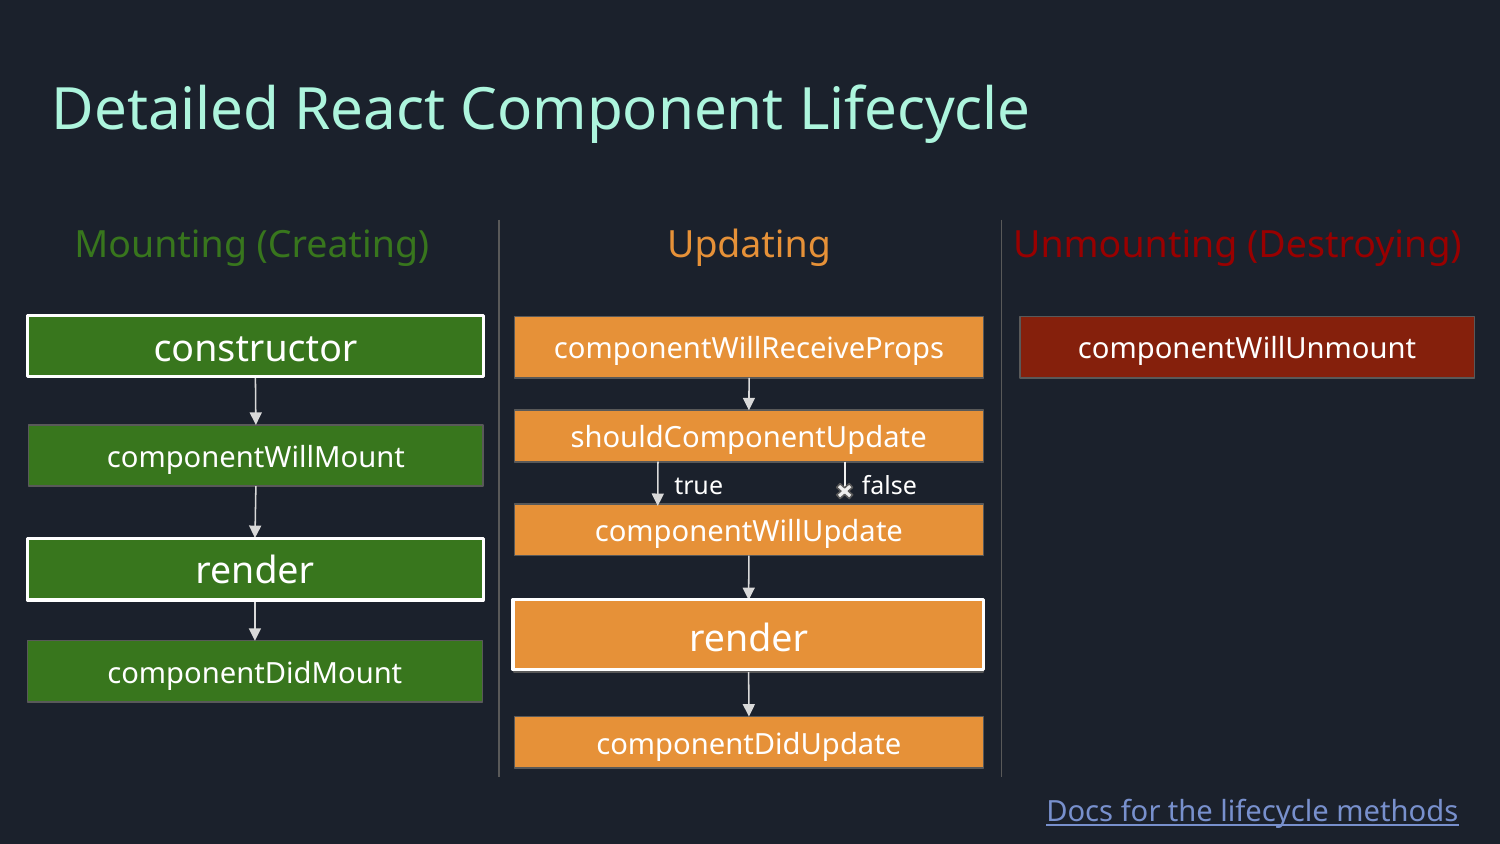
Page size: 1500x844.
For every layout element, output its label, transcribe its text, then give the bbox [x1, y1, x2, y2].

text_box false [846, 462, 957, 504]
text_box shouldComponentUpdate [514, 410, 984, 462]
text_box componentDidMount [27, 640, 483, 702]
text_box componentDidUpdate [514, 716, 984, 769]
text_box [27, 538, 484, 601]
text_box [997, 204, 1478, 379]
text_box Updating [528, 205, 970, 287]
text_box componentWillReceiveProps [514, 316, 984, 378]
text_box [27, 315, 484, 377]
text_box [836, 483, 844, 499]
text_box Docs for the lifecycle methods [1031, 777, 1500, 844]
text_box componentWillUpdate [514, 504, 984, 556]
text_box [845, 483, 853, 499]
title Detailed React Component Lifecycle [36, 56, 1192, 206]
text_box Mounting (Creating) [54, 205, 450, 287]
text_box componentWillMount [28, 424, 484, 487]
text_box [512, 599, 984, 670]
text_box true [659, 454, 770, 527]
